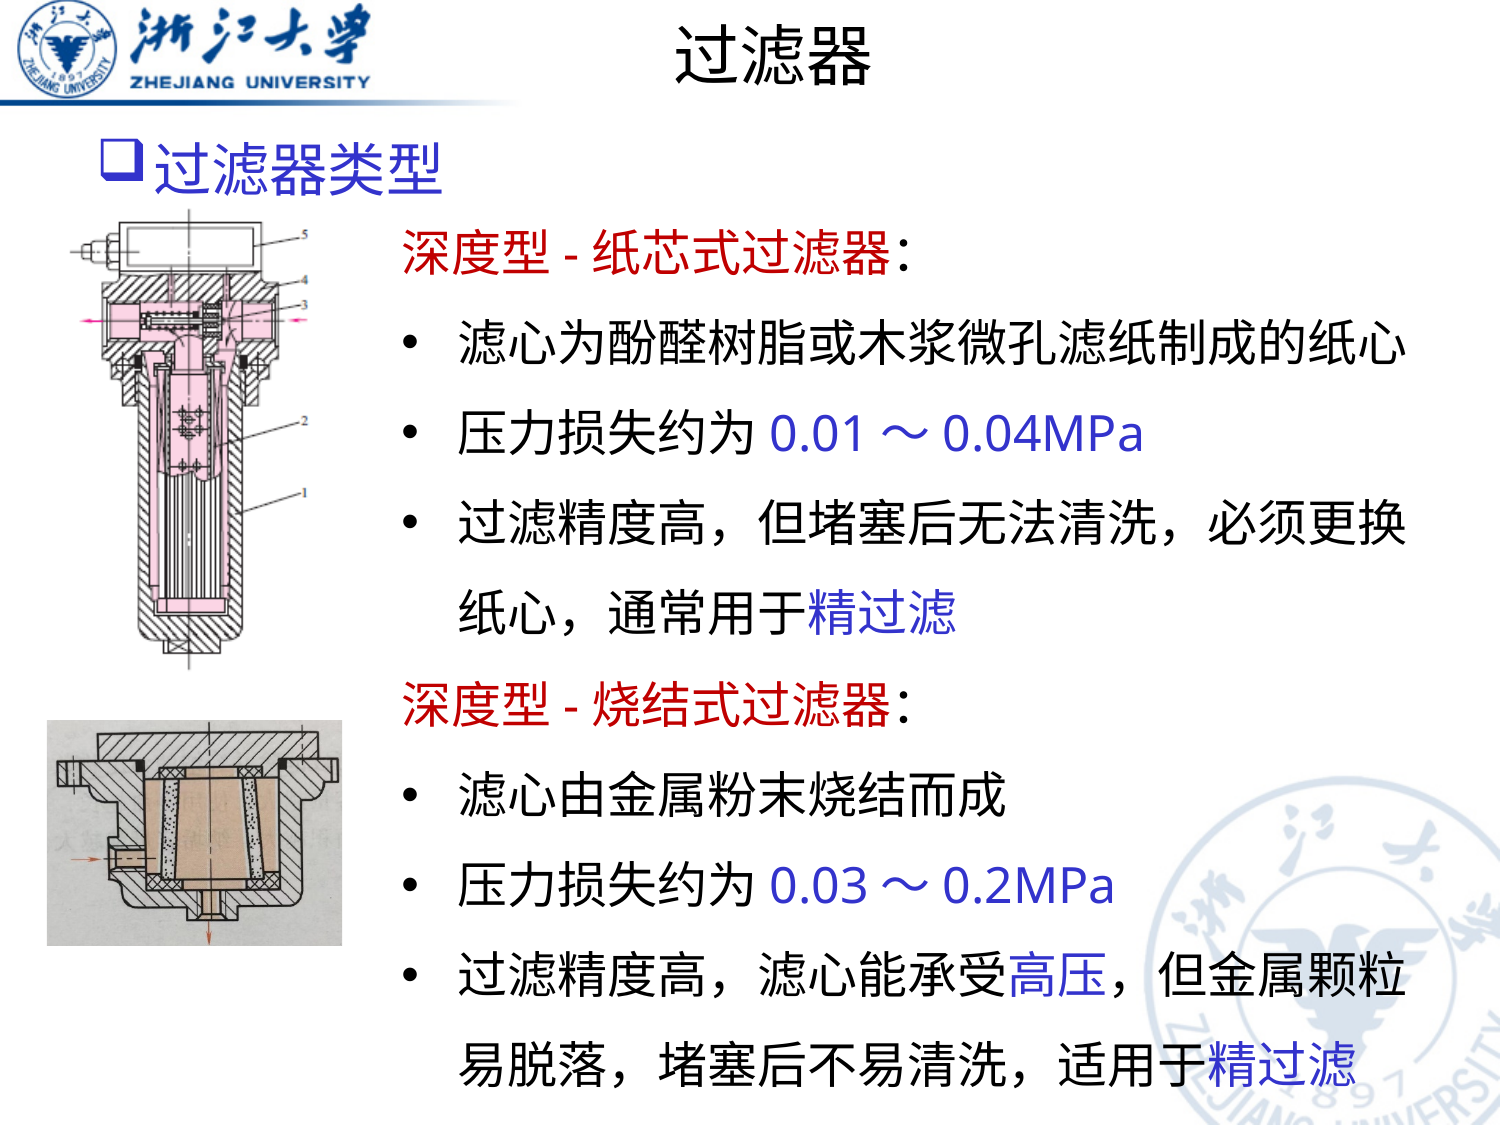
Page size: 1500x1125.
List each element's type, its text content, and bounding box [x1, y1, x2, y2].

title 过滤器 [241, 3, 1305, 106]
picture [0, 0, 1500, 1125]
text_box 深度型-纸芯式过滤器： 滤心为酚醛树脂或木浆微孔滤纸制成的纸心 压力损失约为0.01～0.04MPa 过滤精度高，但堵塞后无法清洗，必须更换纸心，通常用于精过滤 [386, 184, 1449, 636]
text_box 过滤器类型 [81, 125, 1110, 195]
text_box 深度型-烧结式过滤器： 滤心由金属粉末烧结而成 压力损失约为0.03～0.2MPa 过滤精度高，滤心能承受高压，但金属颗粒易脱落，堵塞后不易清洗，适用于精过滤 [386, 636, 1465, 1102]
